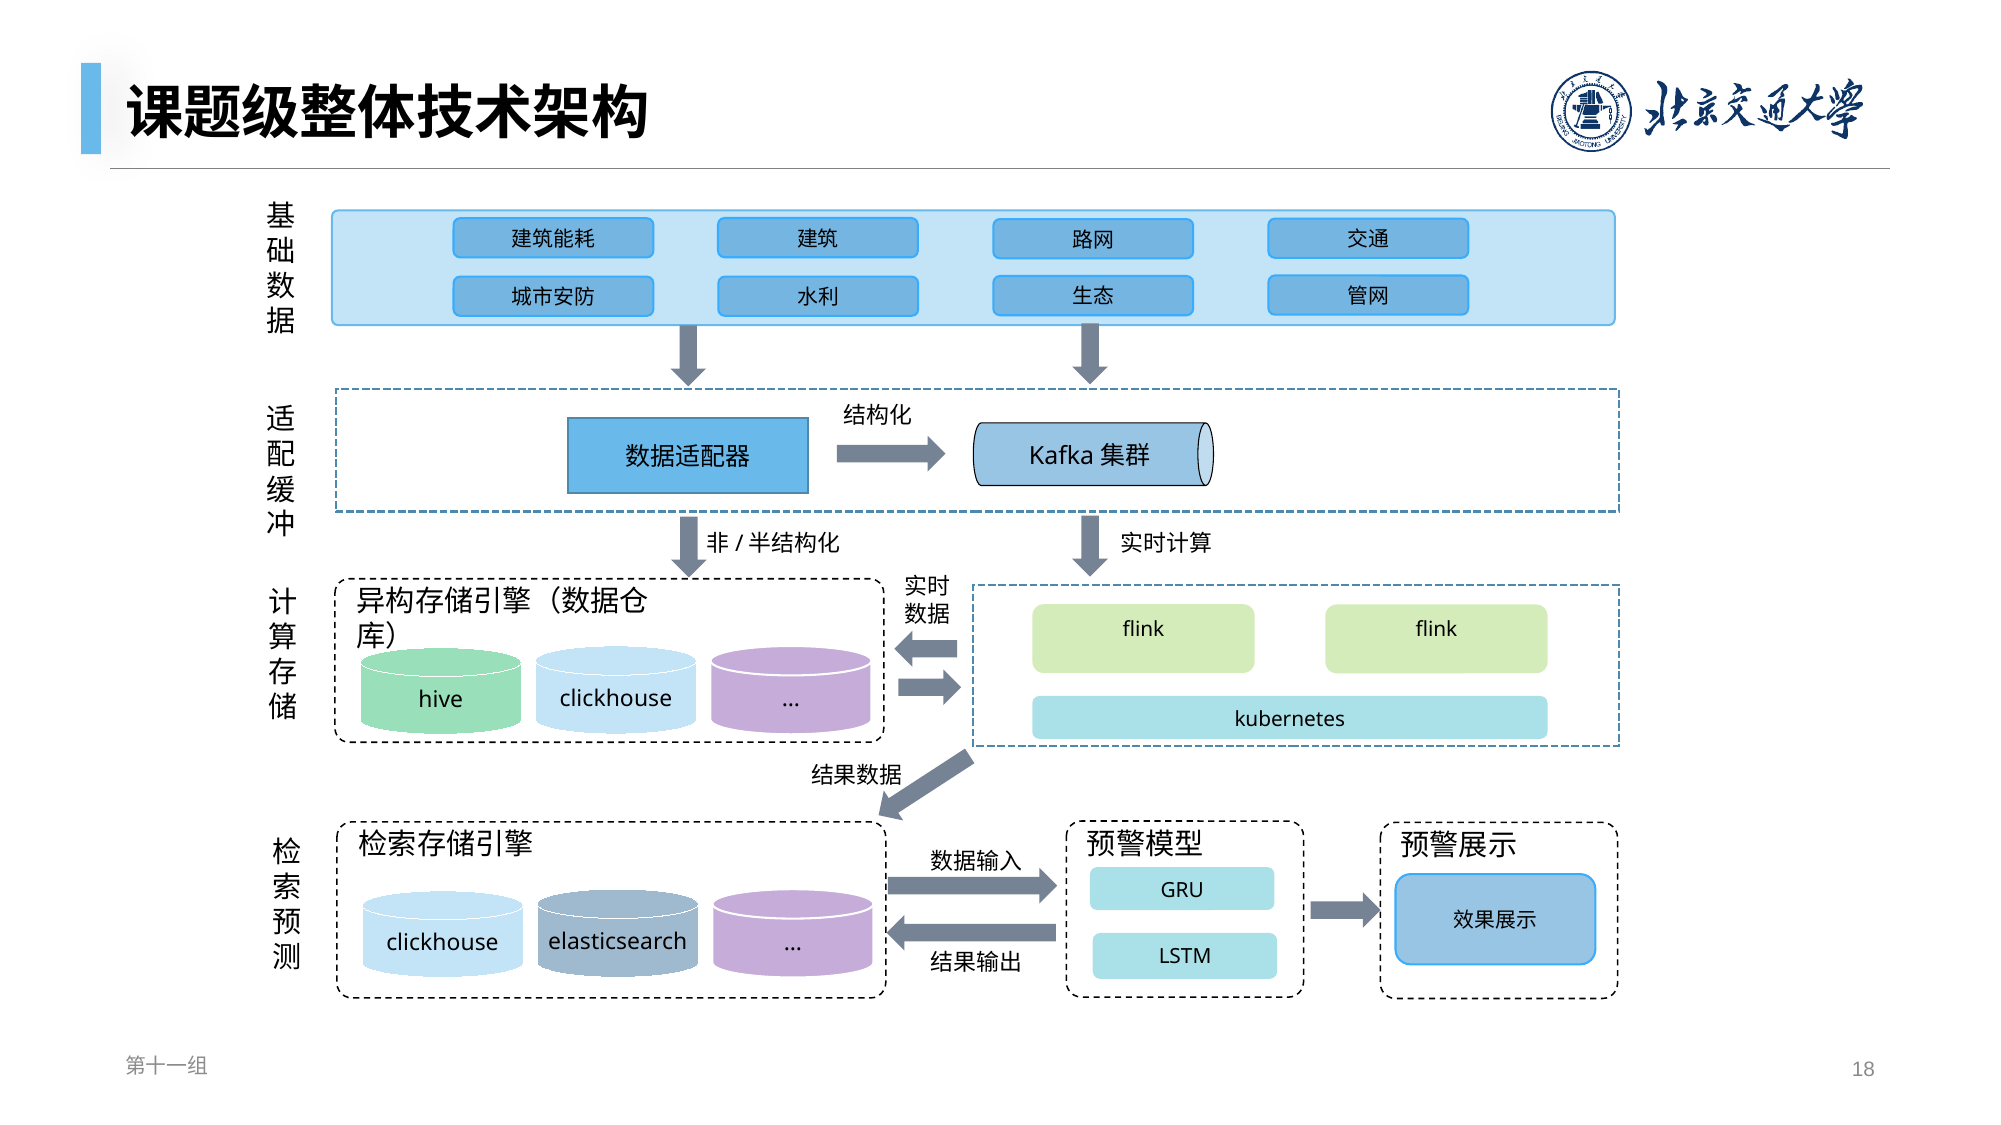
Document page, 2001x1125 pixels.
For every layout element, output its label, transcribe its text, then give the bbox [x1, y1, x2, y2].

slide_number 18 [1412, 1050, 1890, 1085]
title 课题级整体技术架构 [109, 0, 1890, 154]
footer 第十一组 [109, 1050, 790, 1085]
picture [1529, 154, 1890, 184]
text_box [251, 189, 1646, 999]
